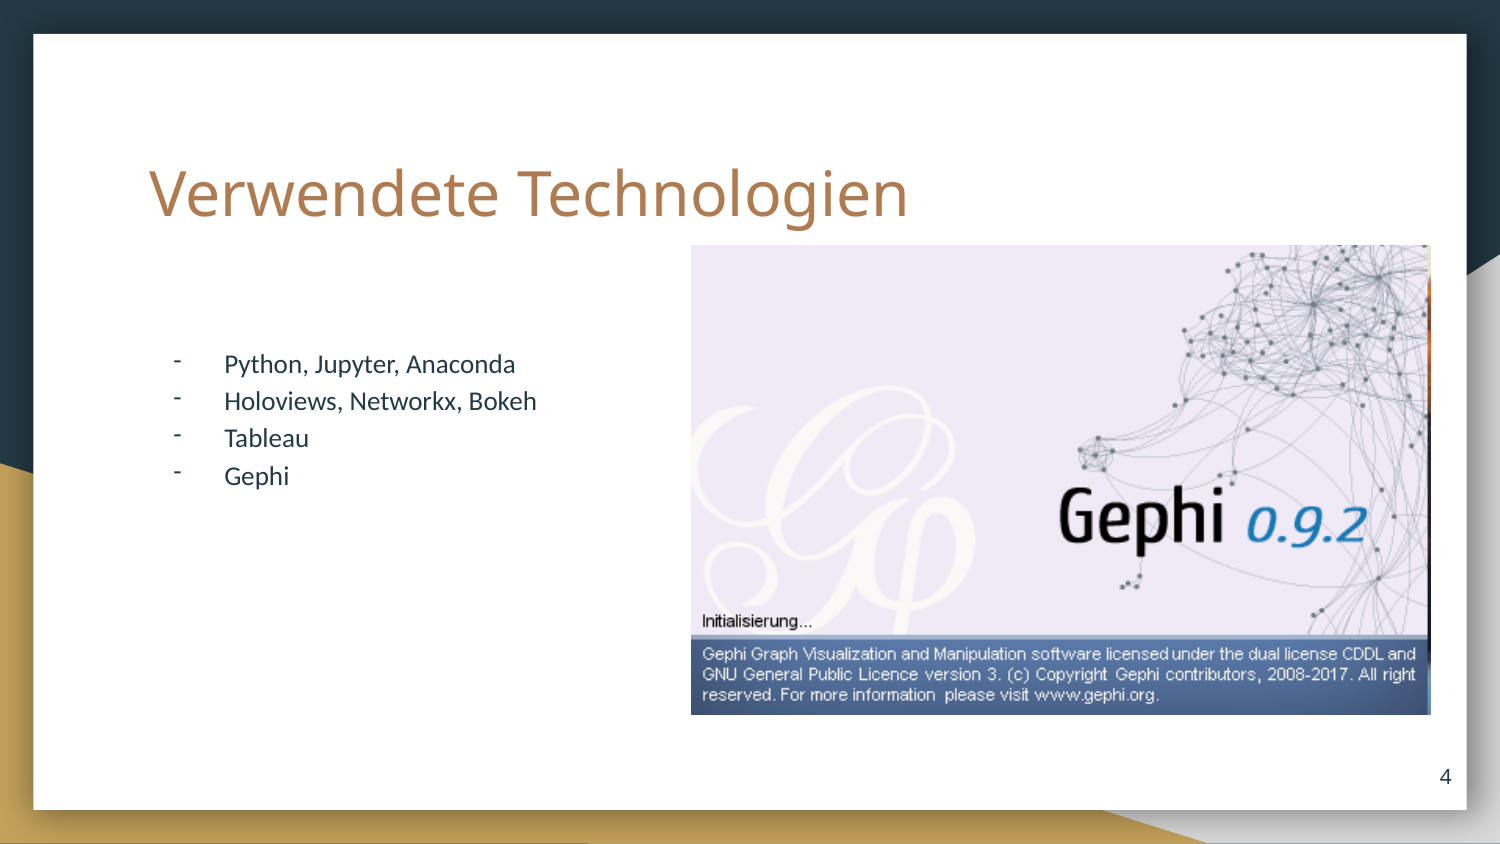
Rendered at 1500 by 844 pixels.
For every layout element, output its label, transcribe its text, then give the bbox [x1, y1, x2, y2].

slide_number ‹#› [1376, 745, 1467, 810]
title Verwendete Technologien [134, 138, 1366, 296]
picture [691, 245, 1431, 715]
list Python, Jupyter, Anaconda Holoviews, Networkx, Bokeh Tableau Gephi [134, 326, 1366, 729]
